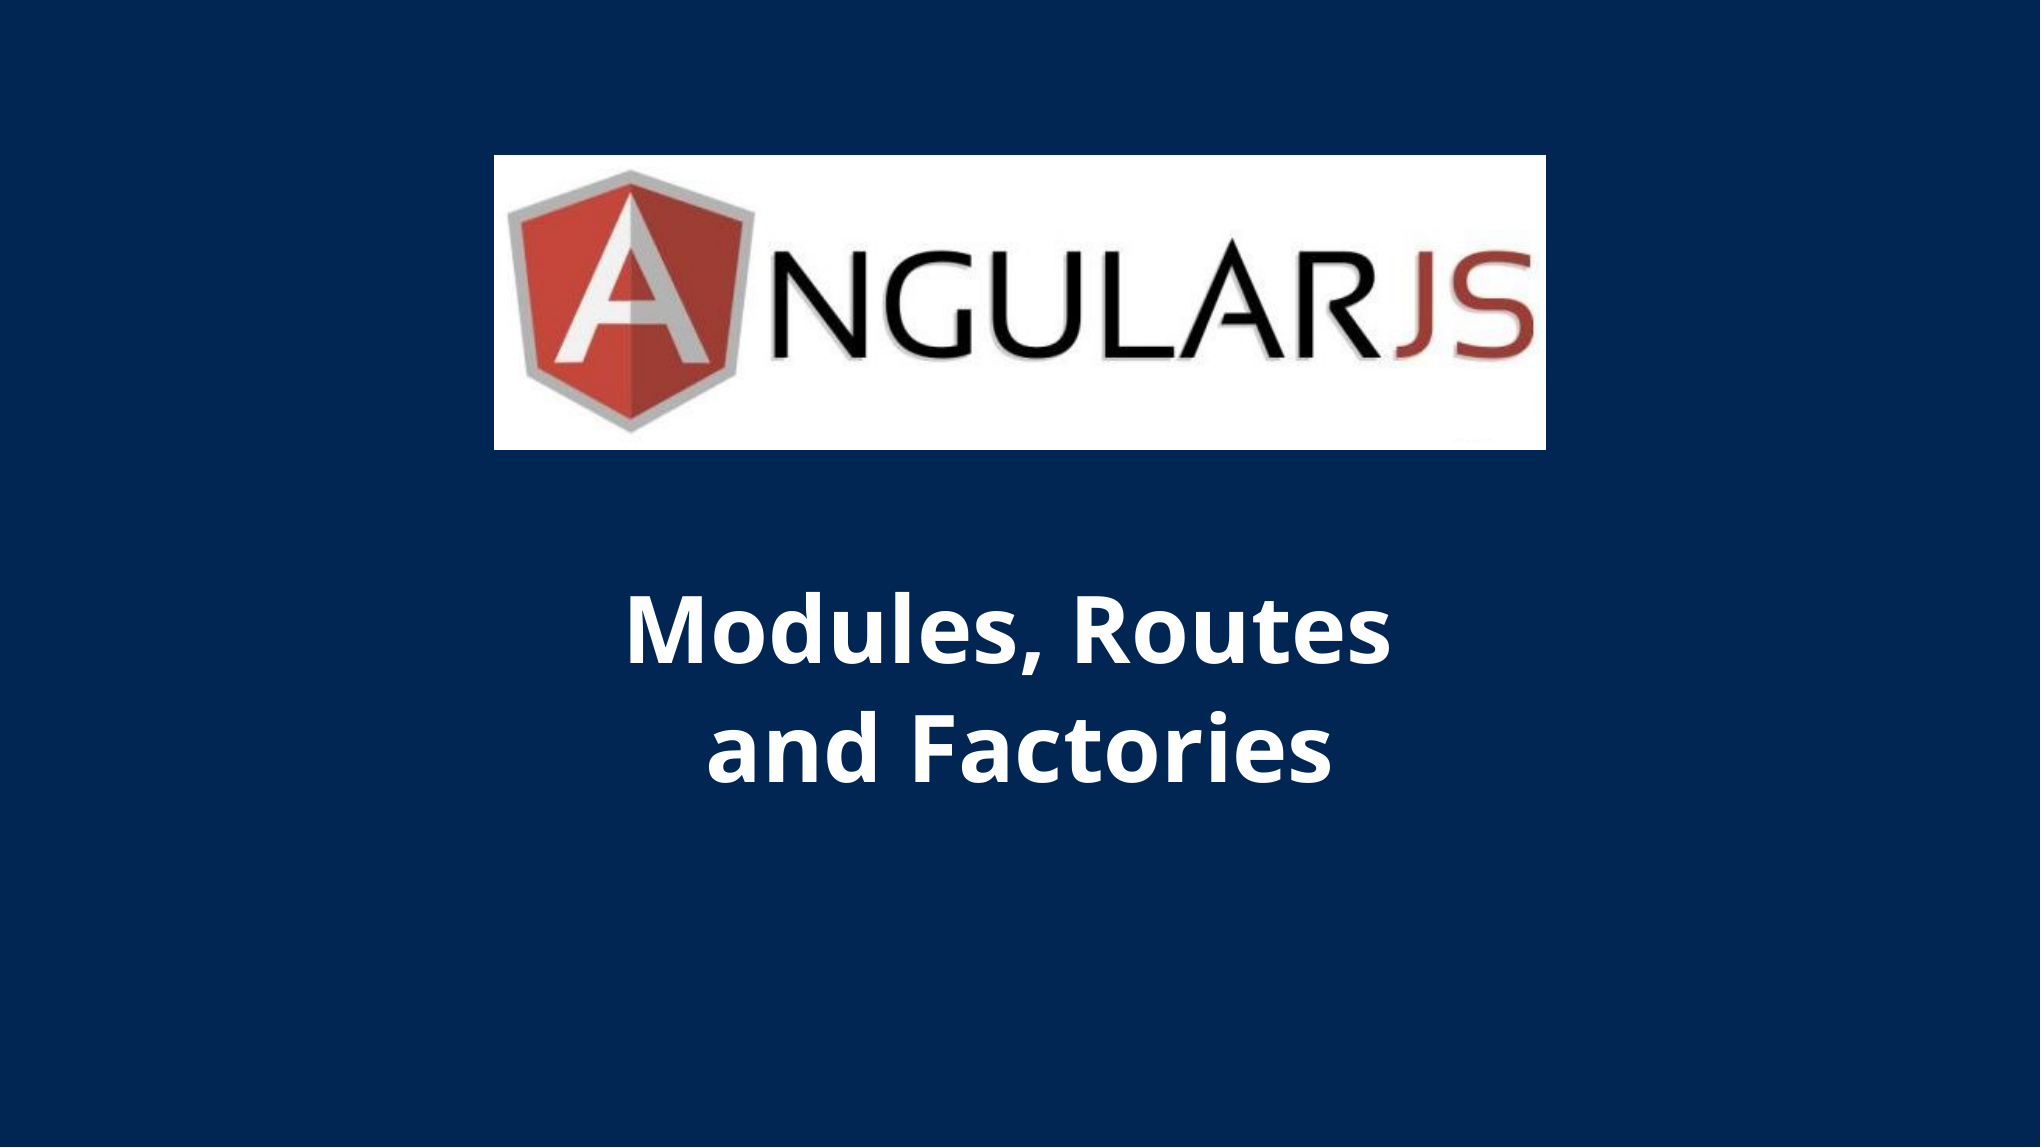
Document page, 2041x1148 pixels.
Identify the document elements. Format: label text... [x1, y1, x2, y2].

list Modules, Routes and Factories [331, 567, 1709, 825]
picture [494, 155, 1546, 450]
